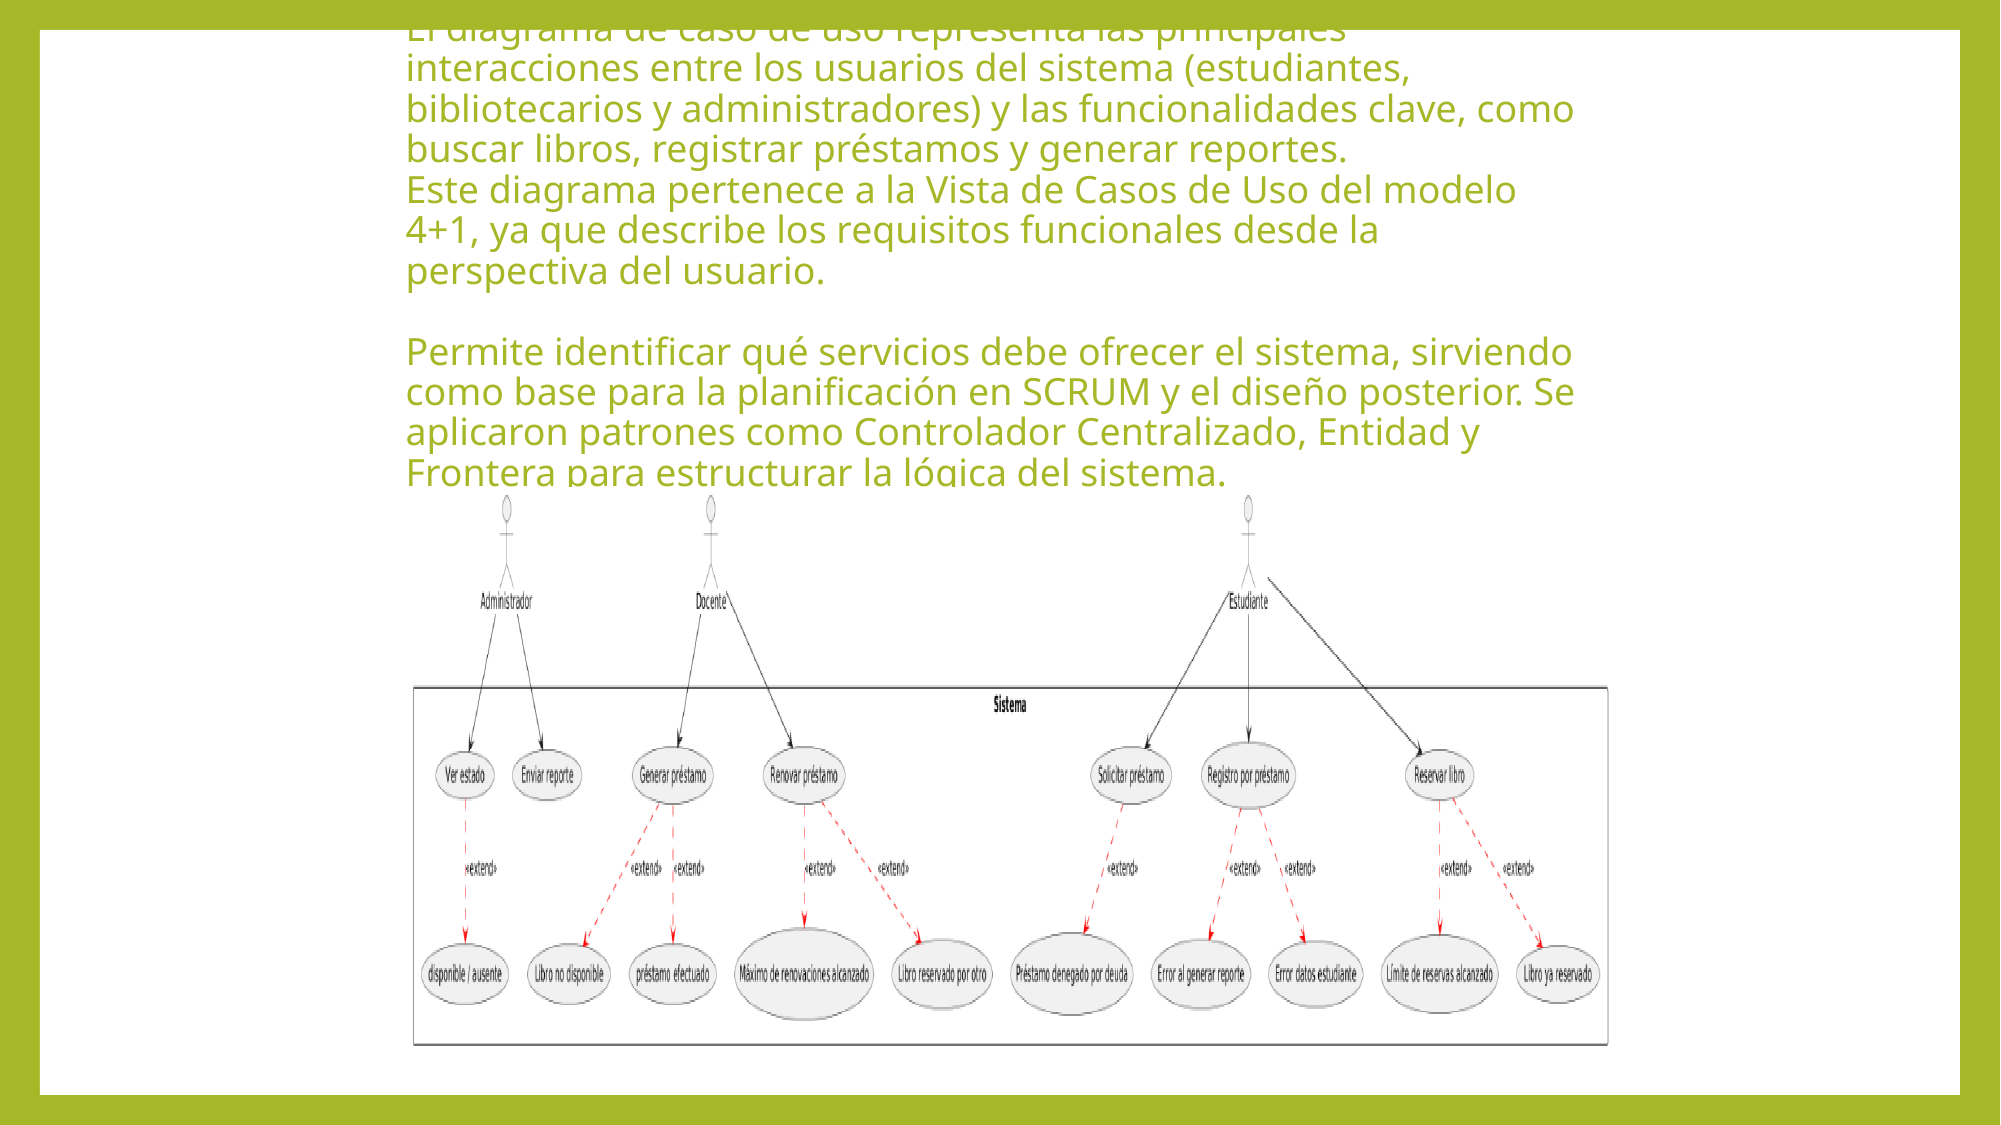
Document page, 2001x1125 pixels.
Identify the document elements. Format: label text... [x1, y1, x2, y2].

picture [408, 487, 1610, 1053]
title El diagrama de caso de uso representa las principales interacciones entre los usuarios del sistema (estudiantes, bibliotecarios y administradores) y las funcionalidades clave, como buscar libros, registrar préstamos y generar reportes. Este diagrama pertenece a la Vista de Casos de Uso del modelo 4+1, ya que describe los requisitos funcionales desde la perspectiva del usuario. Permite identificar qué servicios debe ofrecer el sistema, sirviendo como base para la planificación en SCRUM y el diseño posterior. Se aplicaron patrones como Controlador Centralizado, Entidad y Frontera para estructurar la lógica del sistema. [390, 226, 1606, 323]
